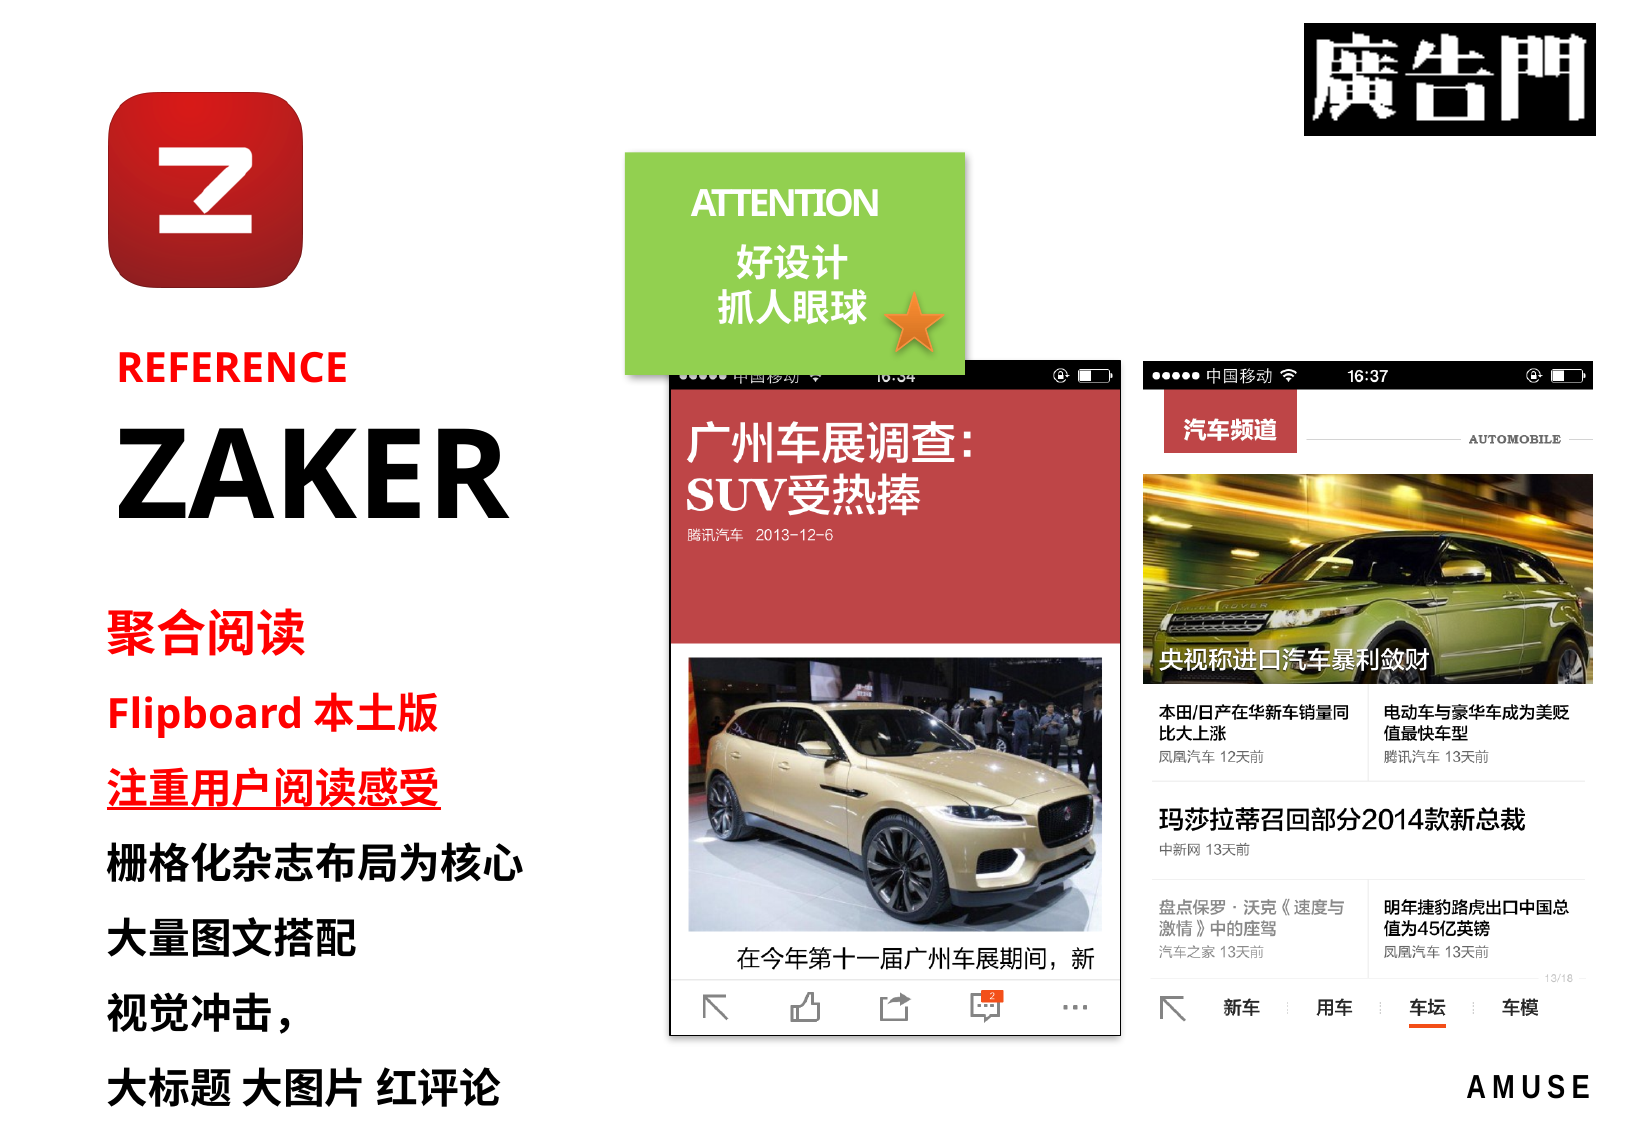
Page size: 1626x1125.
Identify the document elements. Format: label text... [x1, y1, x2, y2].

picture [670, 361, 1120, 1036]
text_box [624, 152, 966, 376]
picture [77, 77, 329, 303]
text_box 聚合阅读 Flipboard本土版 注重用户阅读感受 栅格化杂志布局为核心 大量图文搭配 视觉冲击， 大标题 大图片 红评论 [91, 564, 707, 1120]
picture [1142, 361, 1593, 1036]
text_box REFERENCE ZAKER [101, 316, 526, 552]
